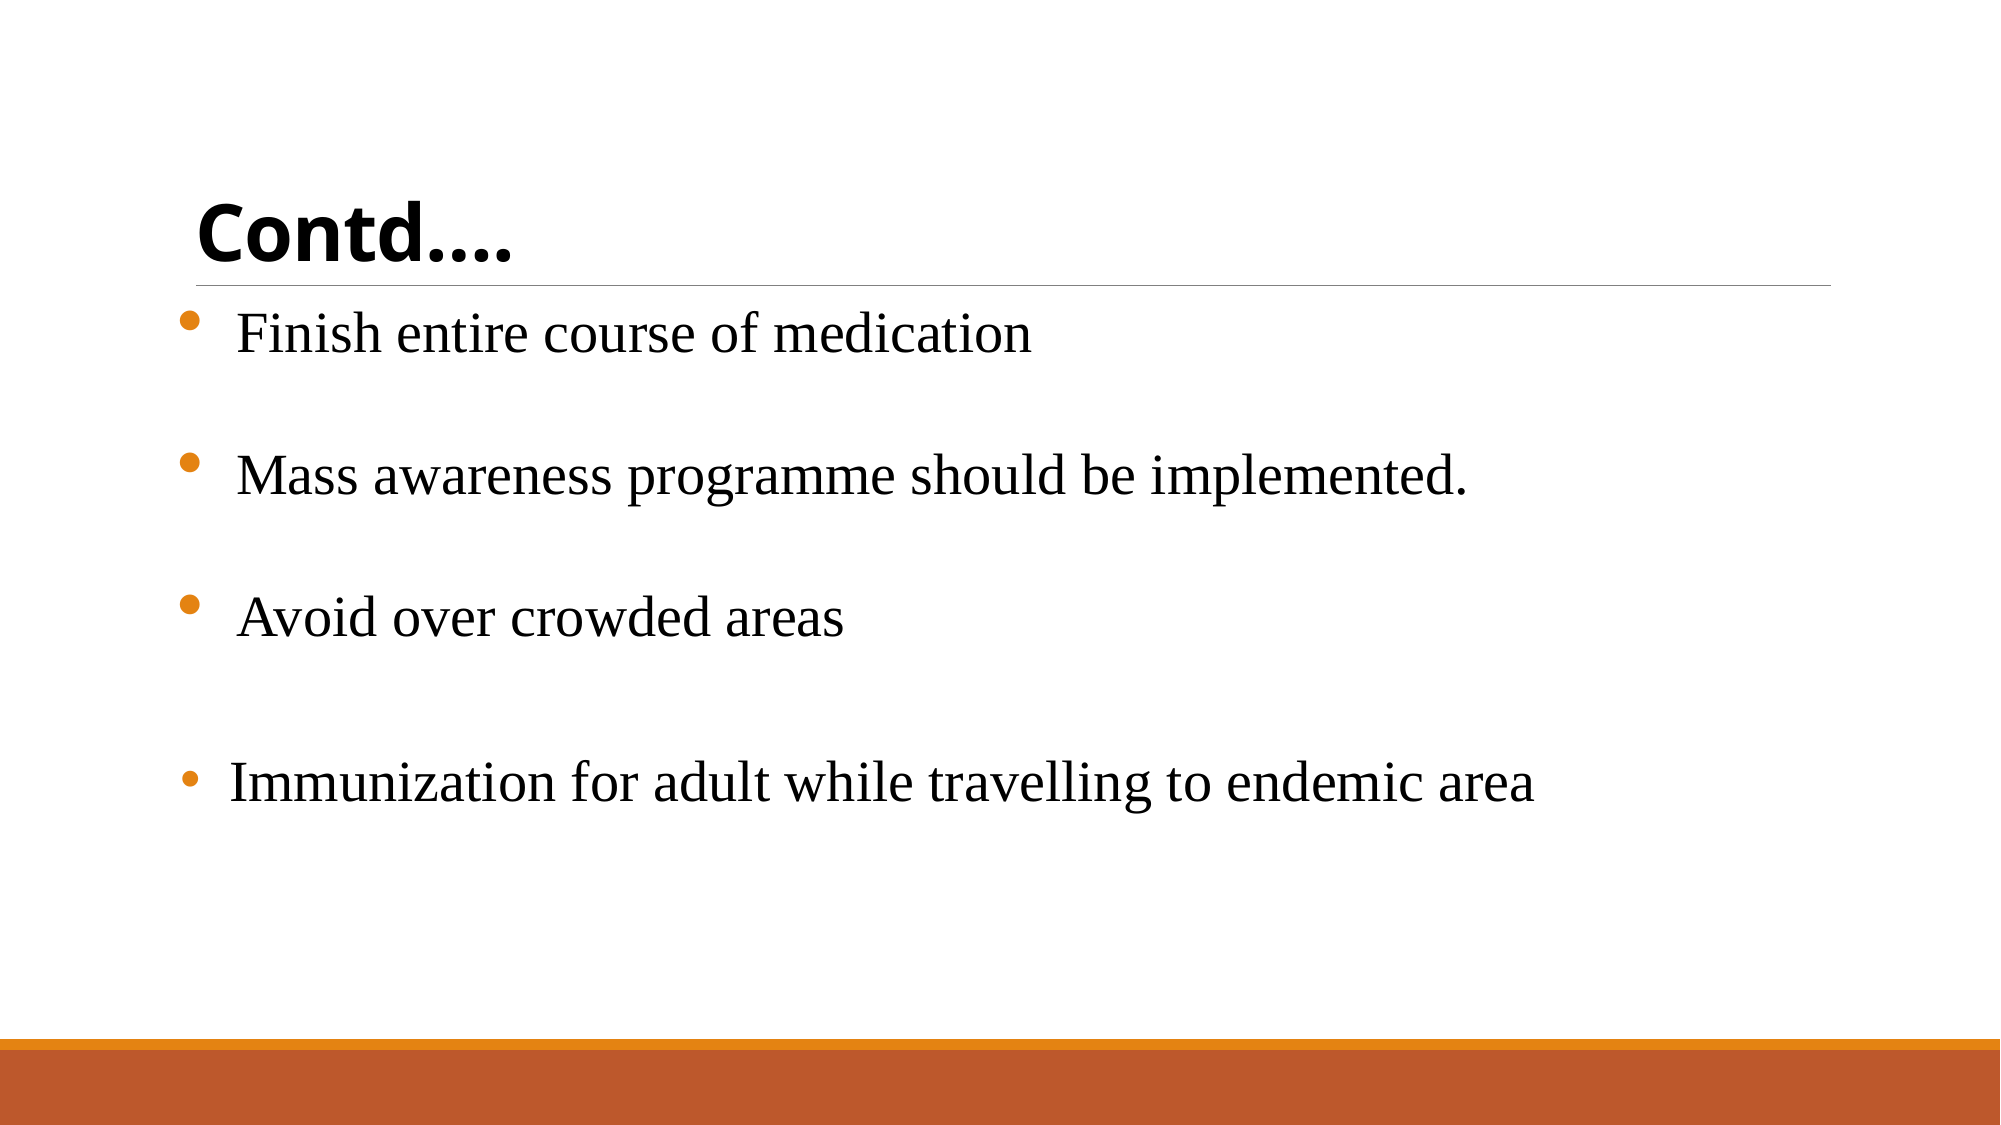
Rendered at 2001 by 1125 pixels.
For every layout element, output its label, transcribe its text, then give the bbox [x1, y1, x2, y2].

list Finish entire course of medication Mass awareness programme should be implemented. Avoid over crowded areas Immunization for adult while travelling to endemic area [180, 302, 1830, 963]
title Contd…. [180, 47, 1830, 285]
